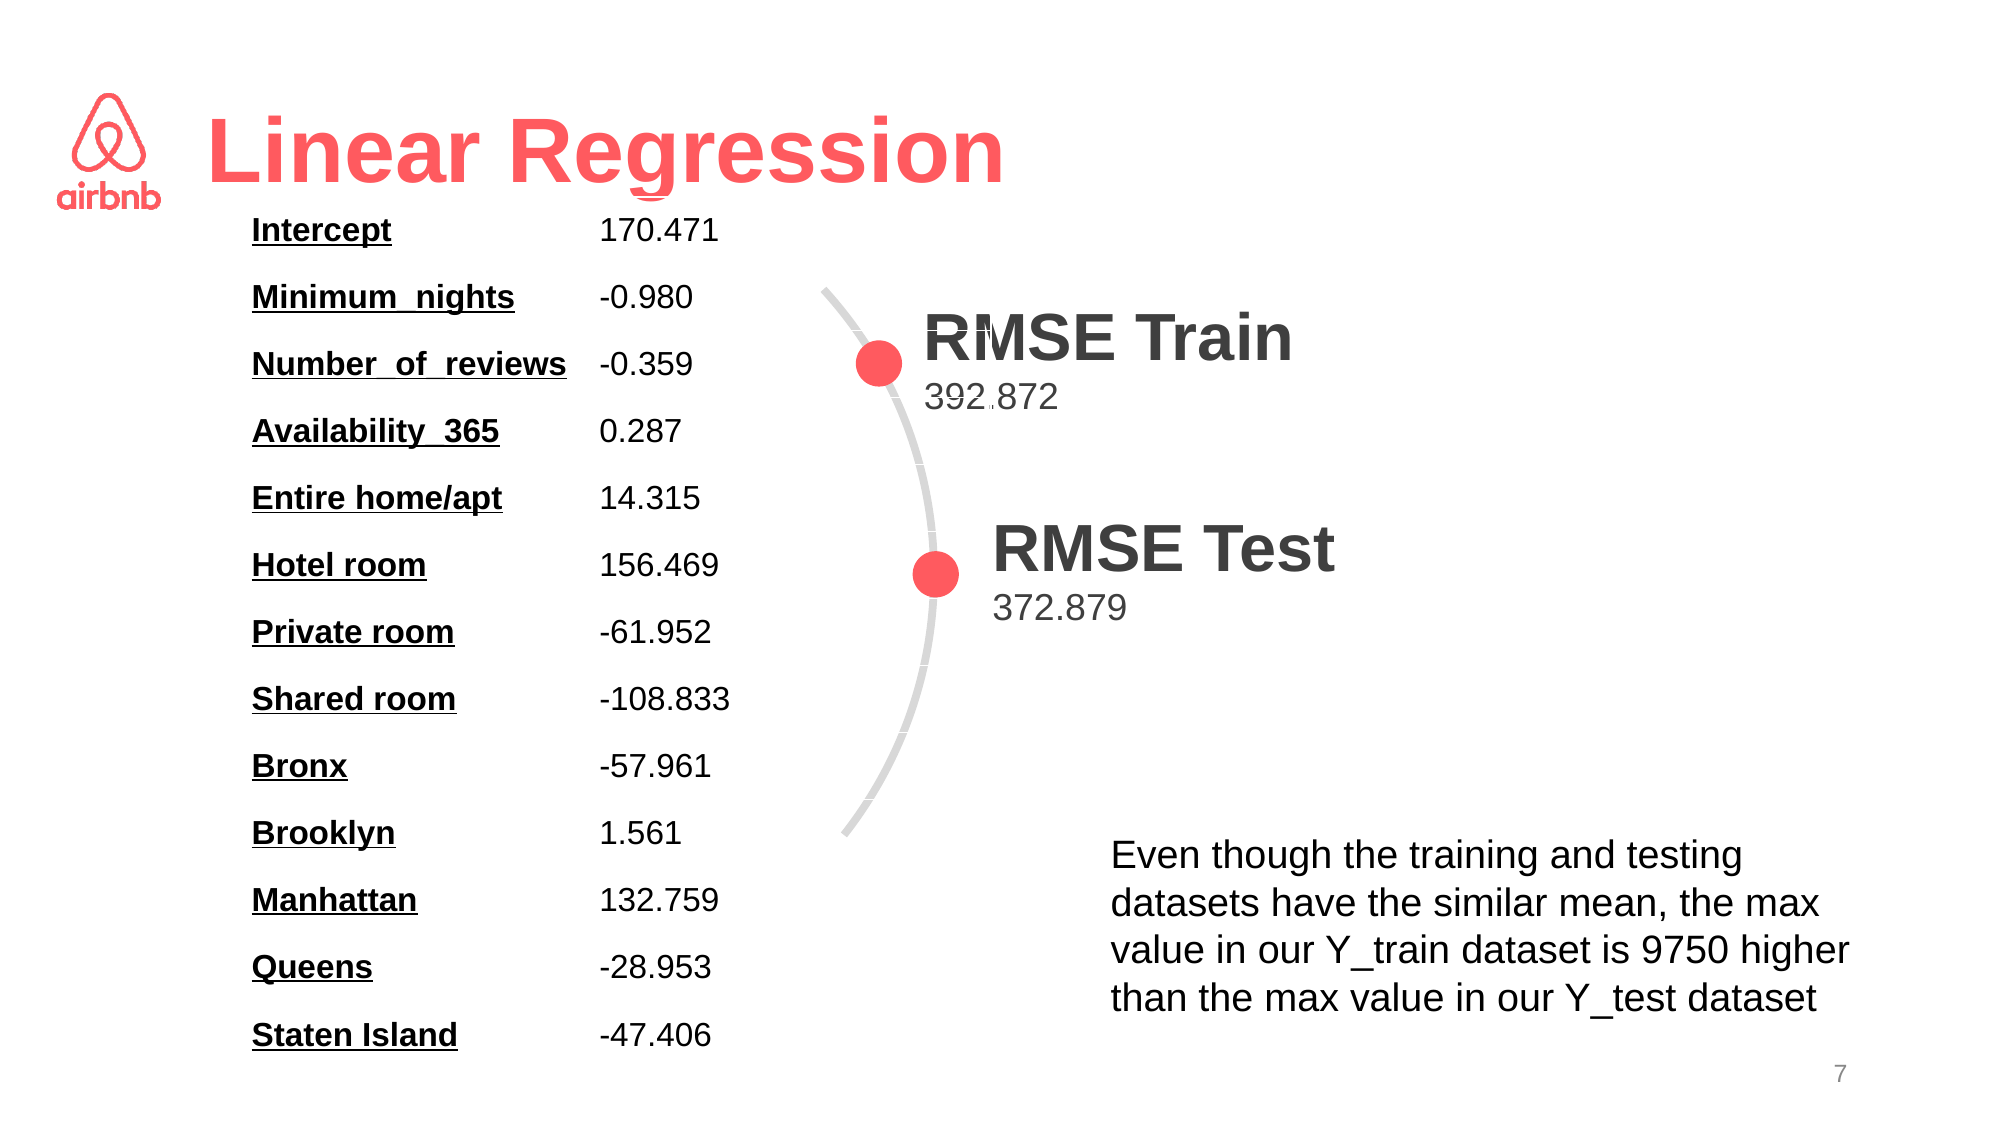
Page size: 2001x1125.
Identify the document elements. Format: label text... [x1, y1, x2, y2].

picture [53, 91, 163, 211]
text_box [977, 512, 1426, 676]
slide_number ‹#› [1412, 1042, 1863, 1103]
table_header Intercept [237, 198, 584, 263]
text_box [908, 301, 1383, 426]
table_header 170.471 [585, 198, 990, 263]
table_cell Bronx [237, 733, 584, 799]
table_cell Brooklyn [237, 800, 584, 866]
table_cell Entire home/apt [237, 465, 584, 531]
table_cell Queens [237, 934, 584, 1001]
table_cell Private room [237, 599, 584, 665]
table_cell Minimum_nights [237, 264, 584, 330]
table_cell Number_of_reviews [237, 331, 584, 397]
table_cell 1.561 [585, 800, 990, 866]
table_cell 156.469 [585, 532, 972, 598]
table_cell Manhattan [237, 867, 584, 933]
table_cell Shared room [237, 666, 584, 732]
text_box Even though the training and testing datasets have the similar mean, the max value in our Y_train dataset is 9750 higher than the max value in our Y_test dataset [1110, 826, 1902, 1019]
table_cell 132.759 [585, 867, 990, 933]
table_cell -47.406 [585, 1002, 990, 1068]
table_cell 0.287 [585, 398, 990, 464]
table_cell Hotel room [237, 532, 584, 598]
table_cell -61.952 [585, 599, 972, 665]
table_cell -0.980 [585, 264, 990, 330]
table_cell -0.359 [585, 331, 903, 397]
table_cell -108.833 [585, 666, 990, 732]
table_cell -57.961 [585, 733, 990, 799]
table_cell Availability_365 [237, 398, 584, 464]
text_box Linear Regression [191, 83, 1037, 210]
table_cell 14.315 [585, 465, 990, 531]
table_cell -28.953 [585, 934, 990, 1001]
table_cell Staten Island [237, 1002, 584, 1068]
